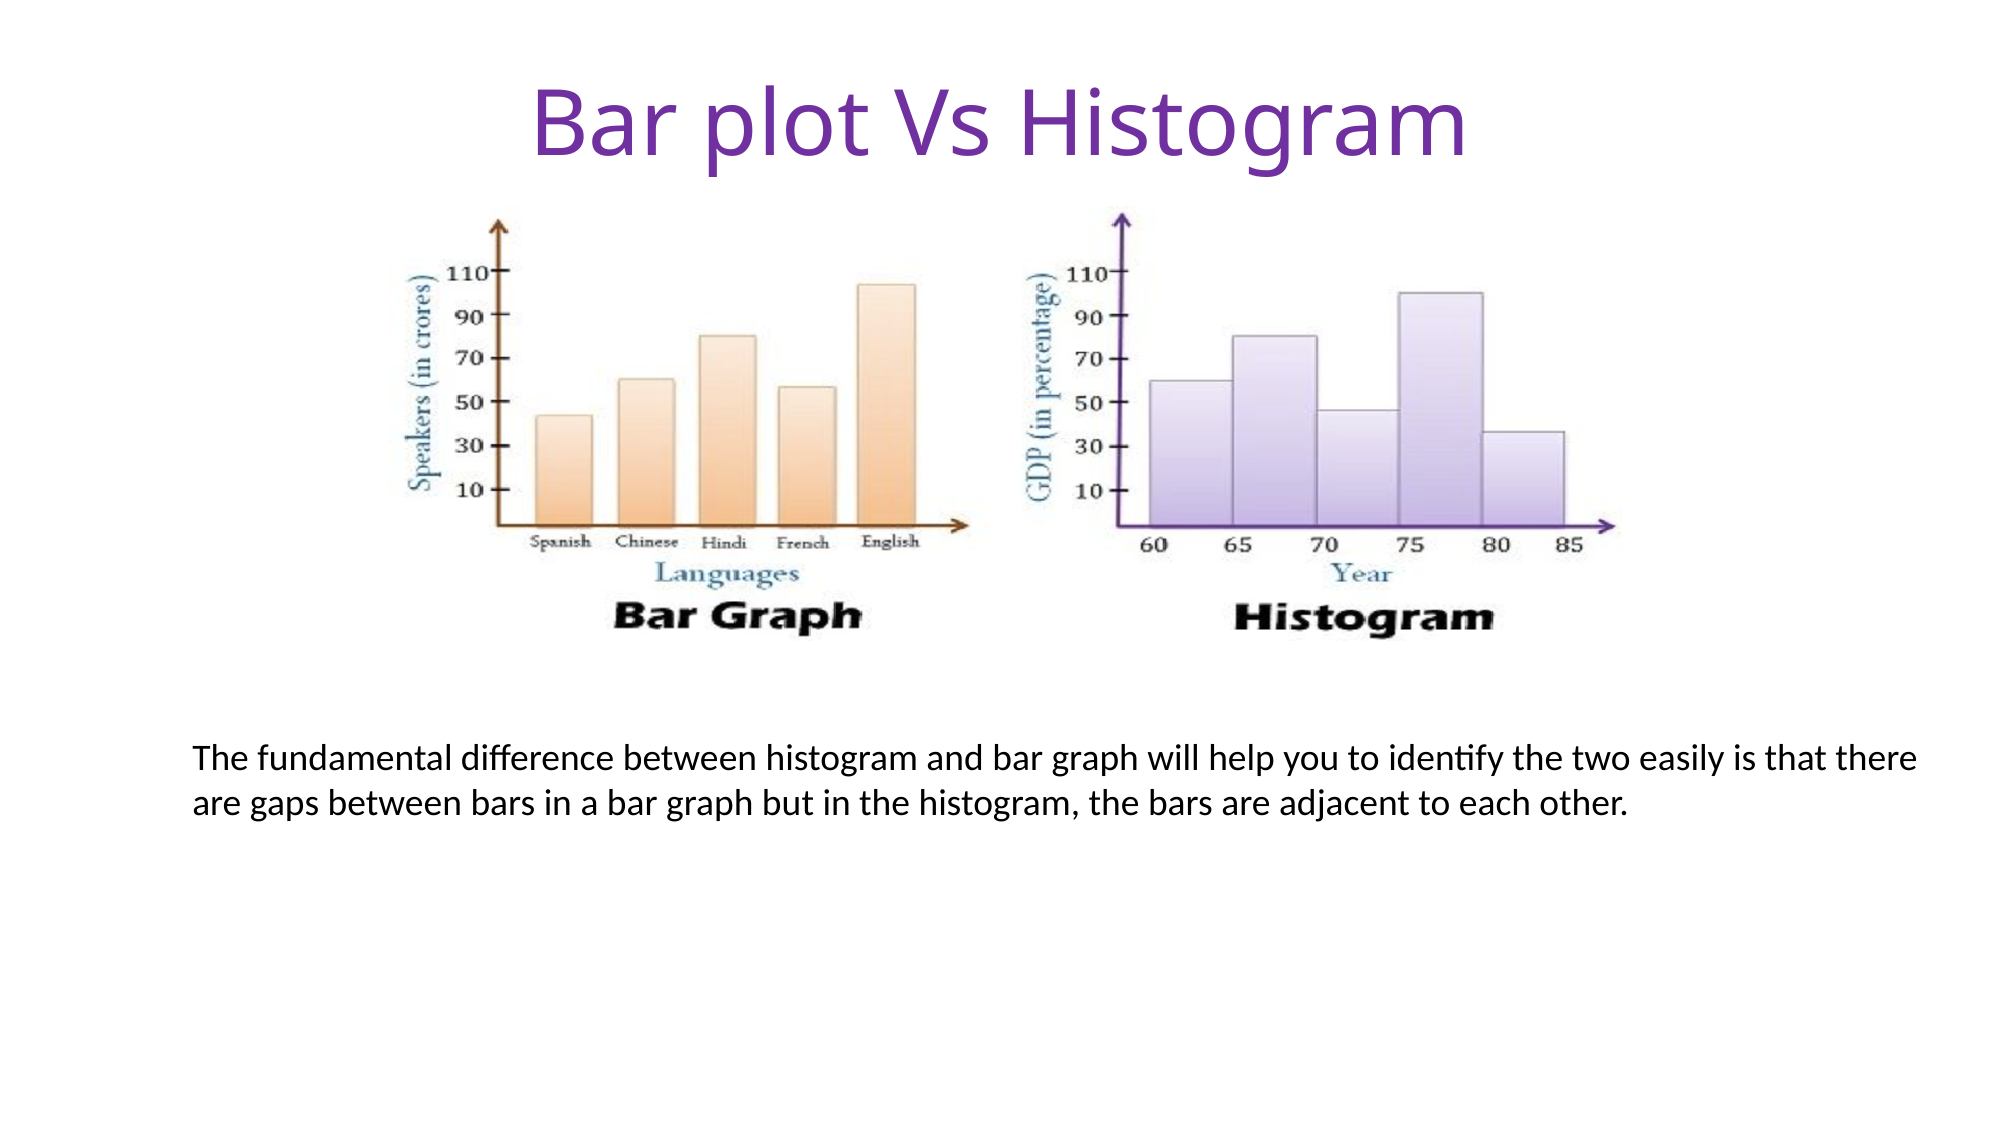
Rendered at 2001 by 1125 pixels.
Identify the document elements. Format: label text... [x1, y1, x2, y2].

text_box The fundamental difference between histogram and bar graph will help you to identify the two easily is that there are gaps between bars in a bar graph but in the histogram, the bars are adjacent to each other. [177, 725, 1960, 831]
title Bar plot Vs Histogram [137, 59, 1863, 191]
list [306, 190, 1694, 668]
